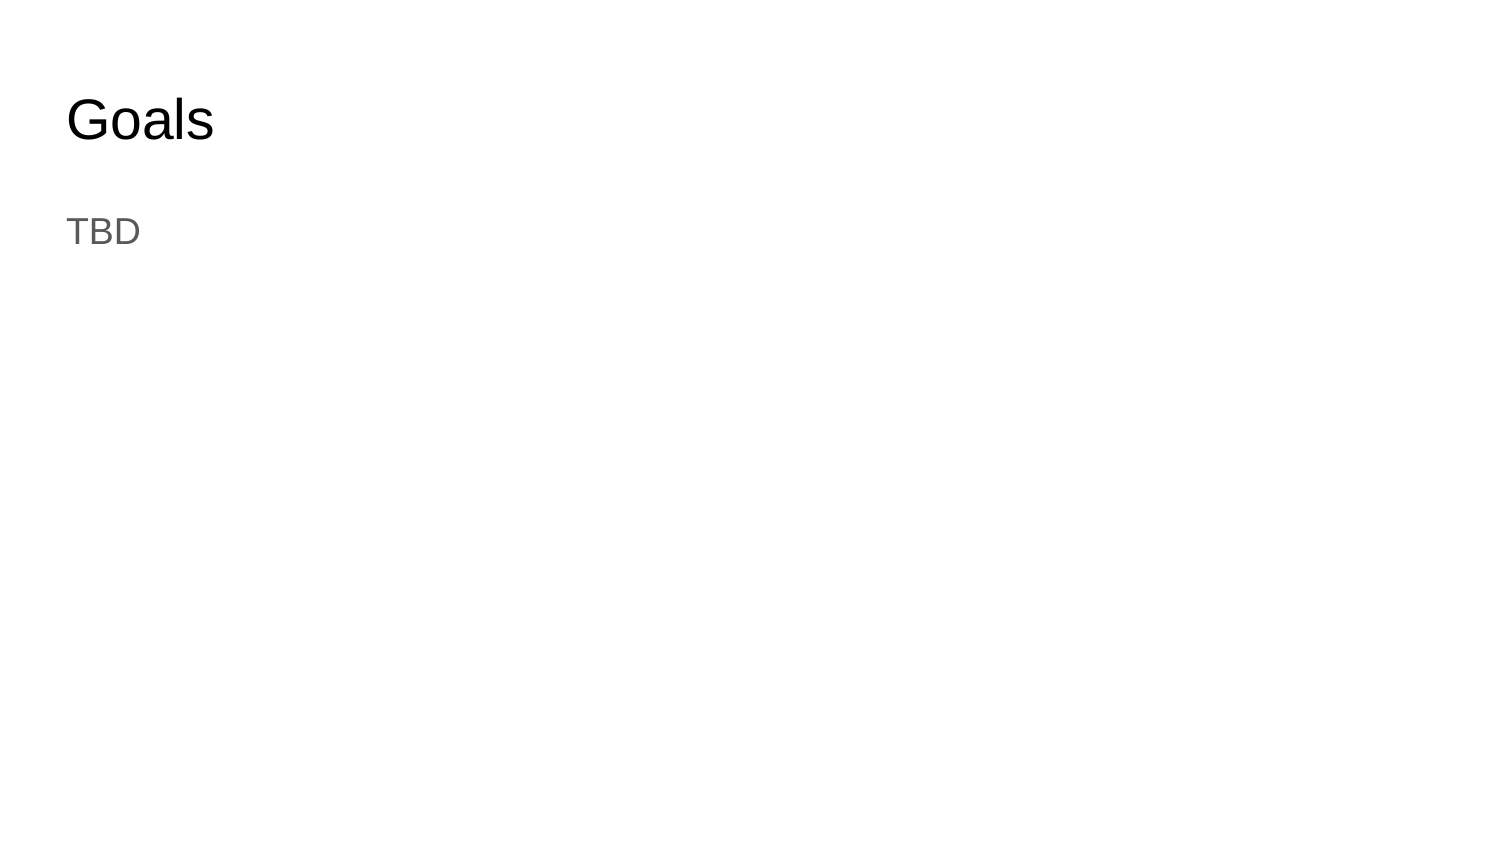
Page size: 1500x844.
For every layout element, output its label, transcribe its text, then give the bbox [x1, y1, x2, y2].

title Goals [51, 72, 1449, 167]
list TBD [51, 189, 1449, 750]
